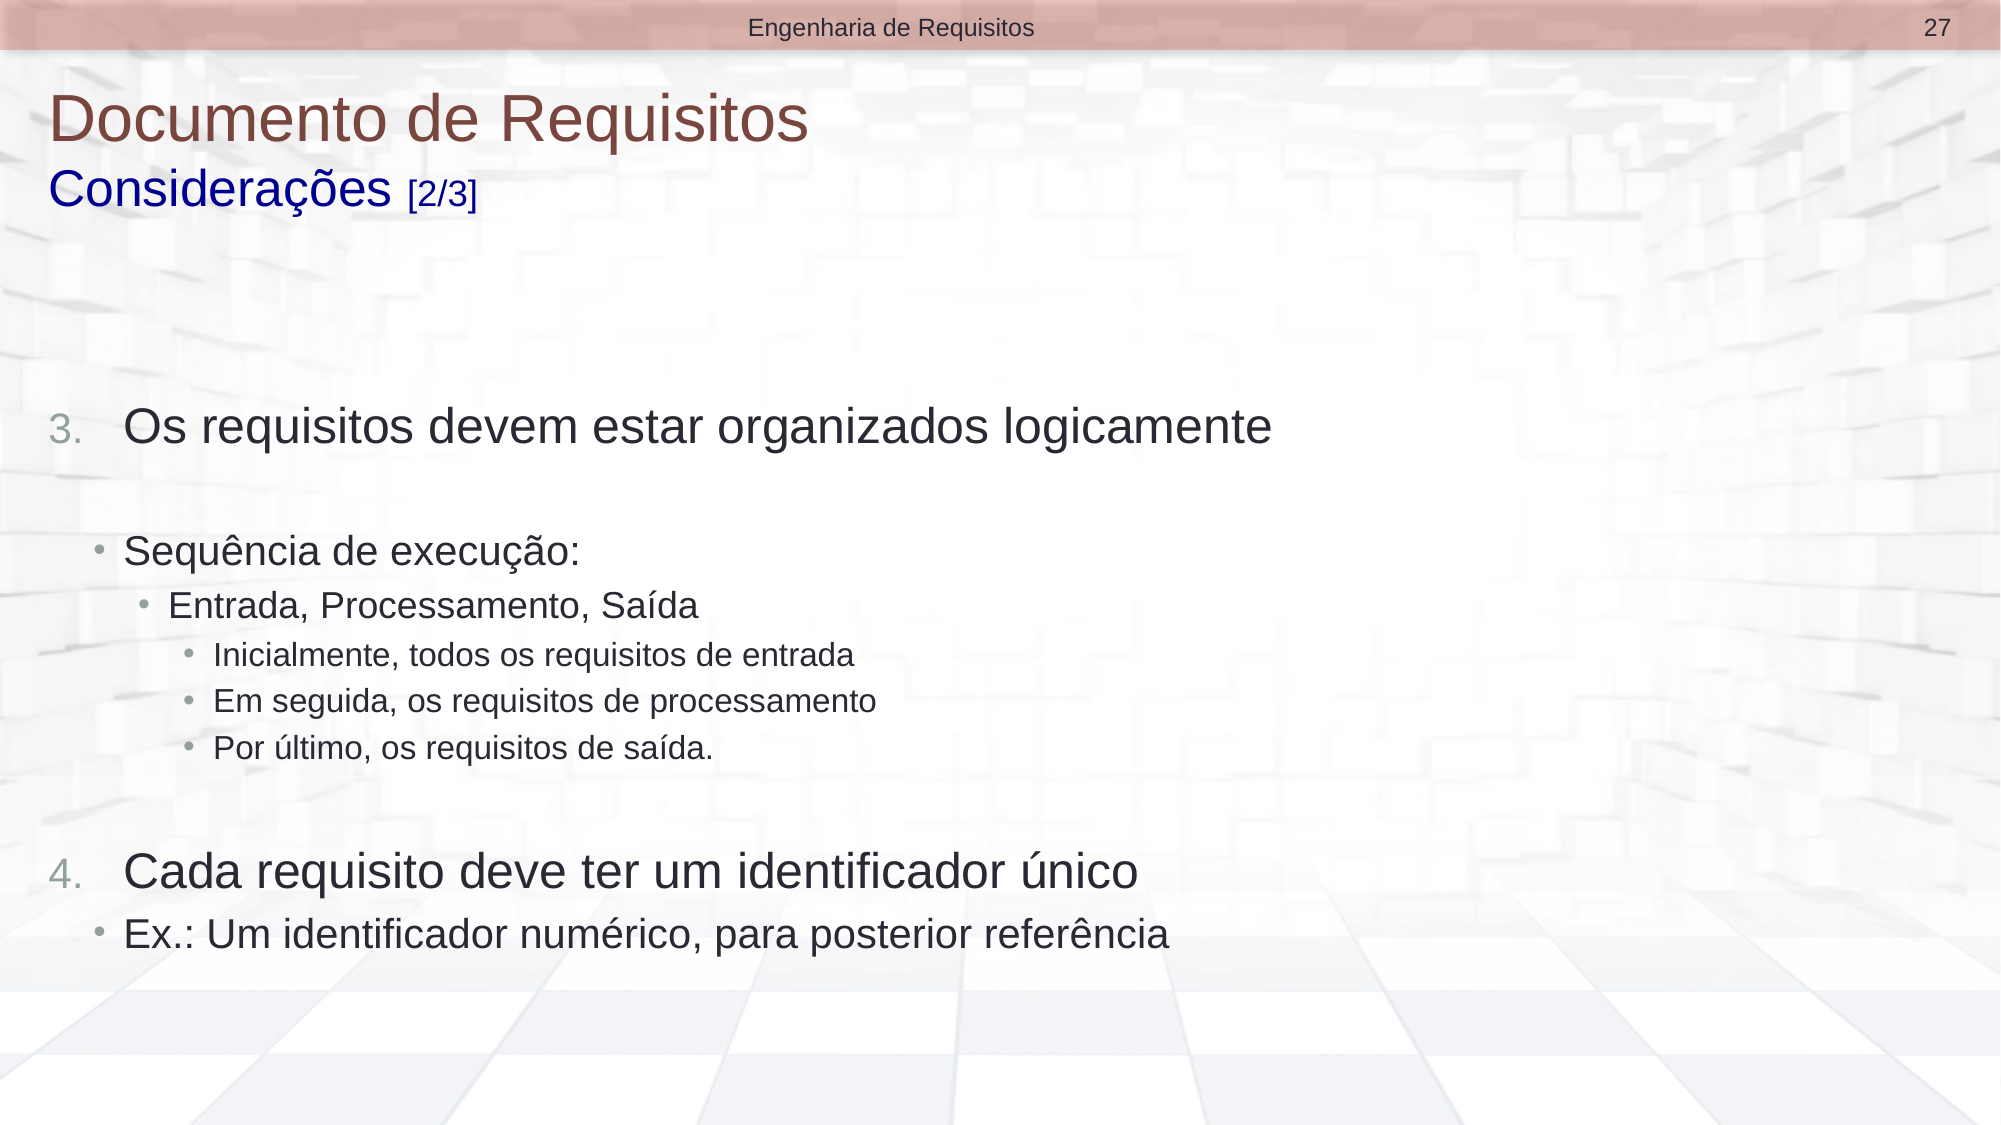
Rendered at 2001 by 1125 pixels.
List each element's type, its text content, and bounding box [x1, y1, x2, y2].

footer Engenharia de Requisitos [33, 3, 1750, 50]
list Os requisitos devem estar organizados logicamente Sequência de execução: Entrada, Processamento, Saída Inicialmente, todos os requisitos de entrada Em seguida, os requisitos de processamento Por último, os requisitos de saída. Cada requisito deve ter um identificador único Ex.: Um identificador numérico, para posterior referência [33, 249, 1967, 1100]
picture [0, 776, 2000, 1125]
slide_number 27 [1783, 3, 1967, 50]
title Documento de Requisitos Considerações [2/3] [33, 66, 1967, 225]
